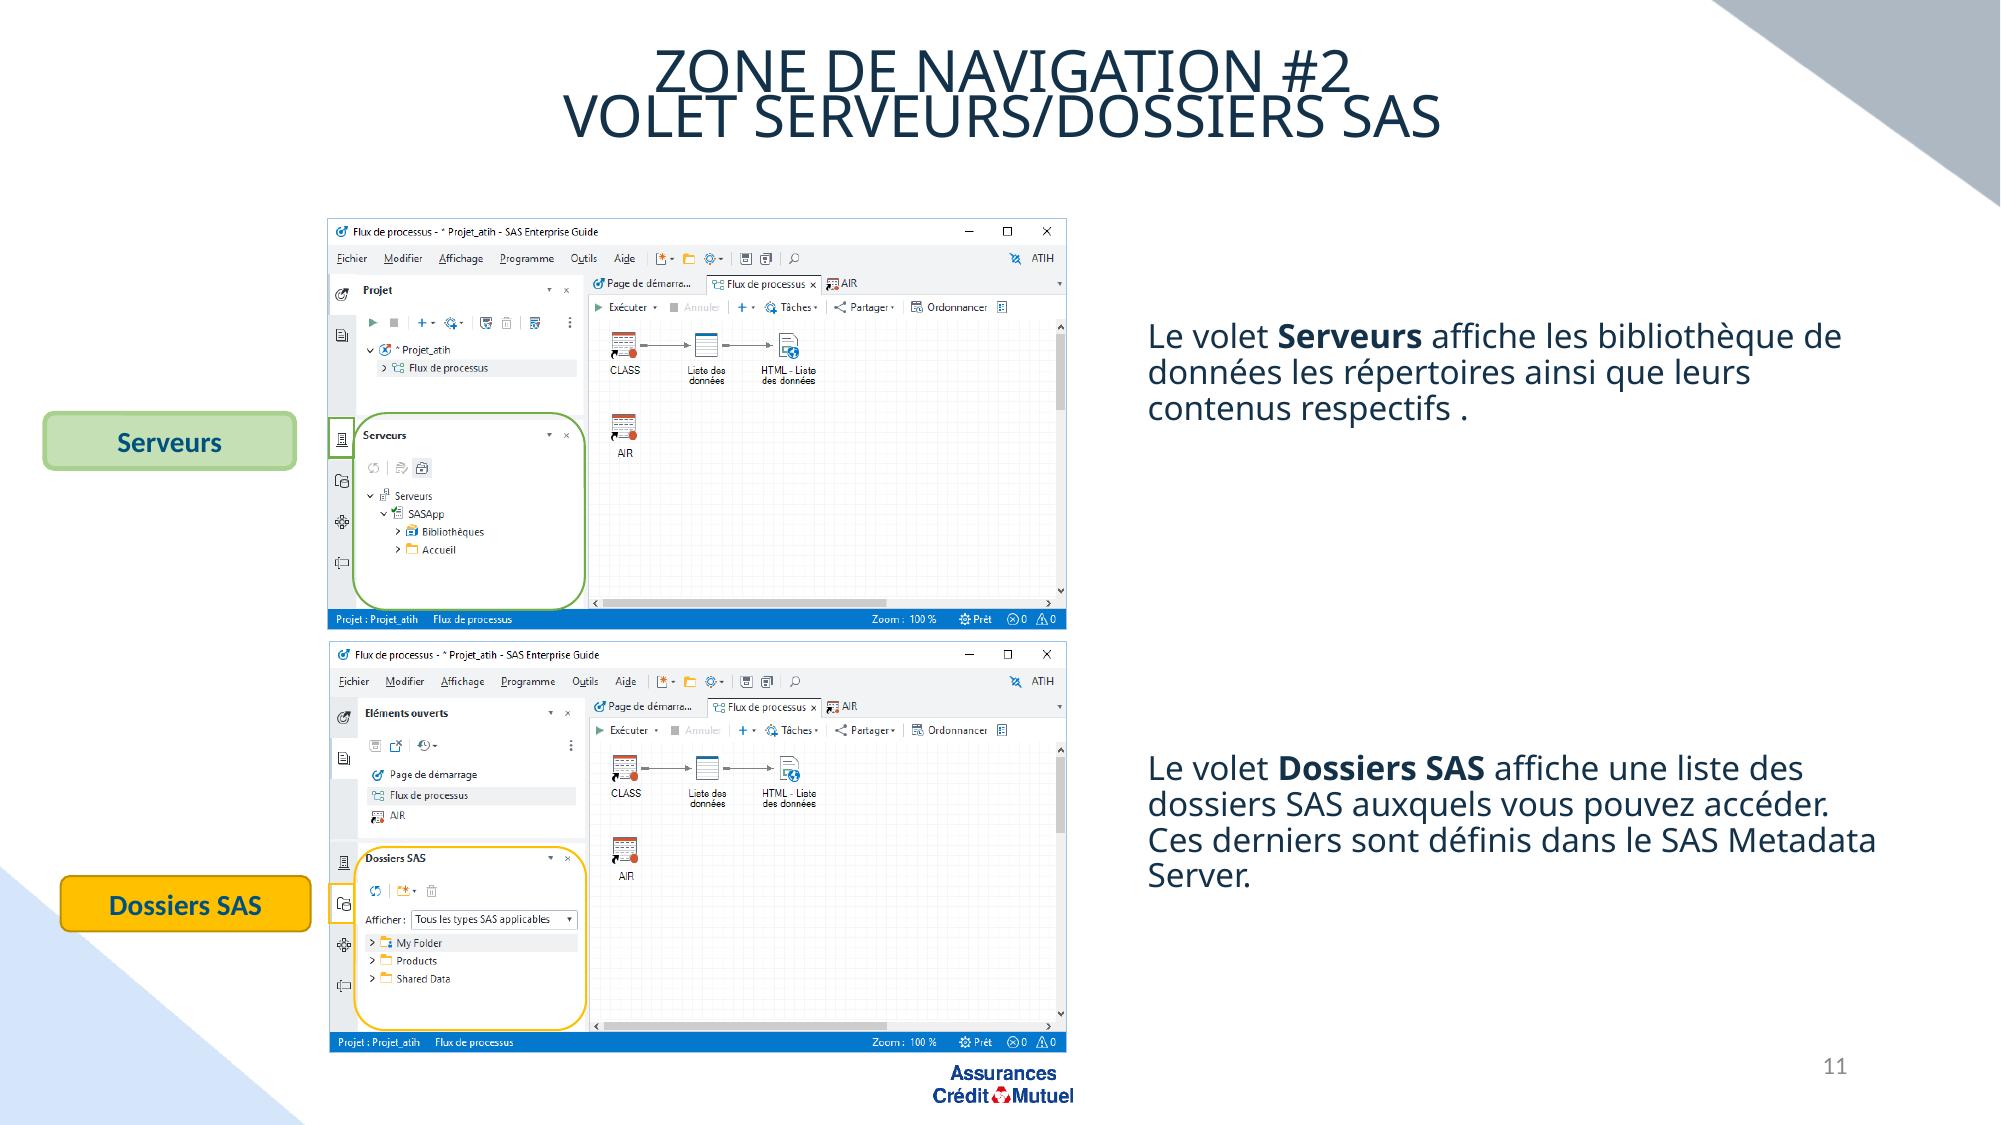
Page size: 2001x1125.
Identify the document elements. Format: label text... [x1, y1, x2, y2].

text_box Le volet Dossiers SAS affiche une liste des dossiers SAS auxquels vous pouvez accéder. Ces derniers sont définis dans le SAS Metadata Server. [1132, 744, 1911, 922]
text_box Dossiers SAS [59, 875, 312, 933]
text_box volet serveurs/dossiers sas [267, 79, 1740, 159]
picture [1709, 0, 2000, 207]
picture [933, 1065, 1073, 1103]
title Zone de navigation #2 [267, 34, 1740, 79]
picture [327, 218, 1067, 630]
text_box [328, 847, 587, 1031]
picture [0, 866, 308, 1125]
slide_number 11 [1412, 1042, 1863, 1103]
list Le volet Serveurs affiche les bibliothèque de données les répertoires ainsi que leurs contenus respectifs . [1132, 312, 1911, 443]
text_box Serveurs [43, 412, 296, 470]
picture [329, 641, 1067, 1053]
